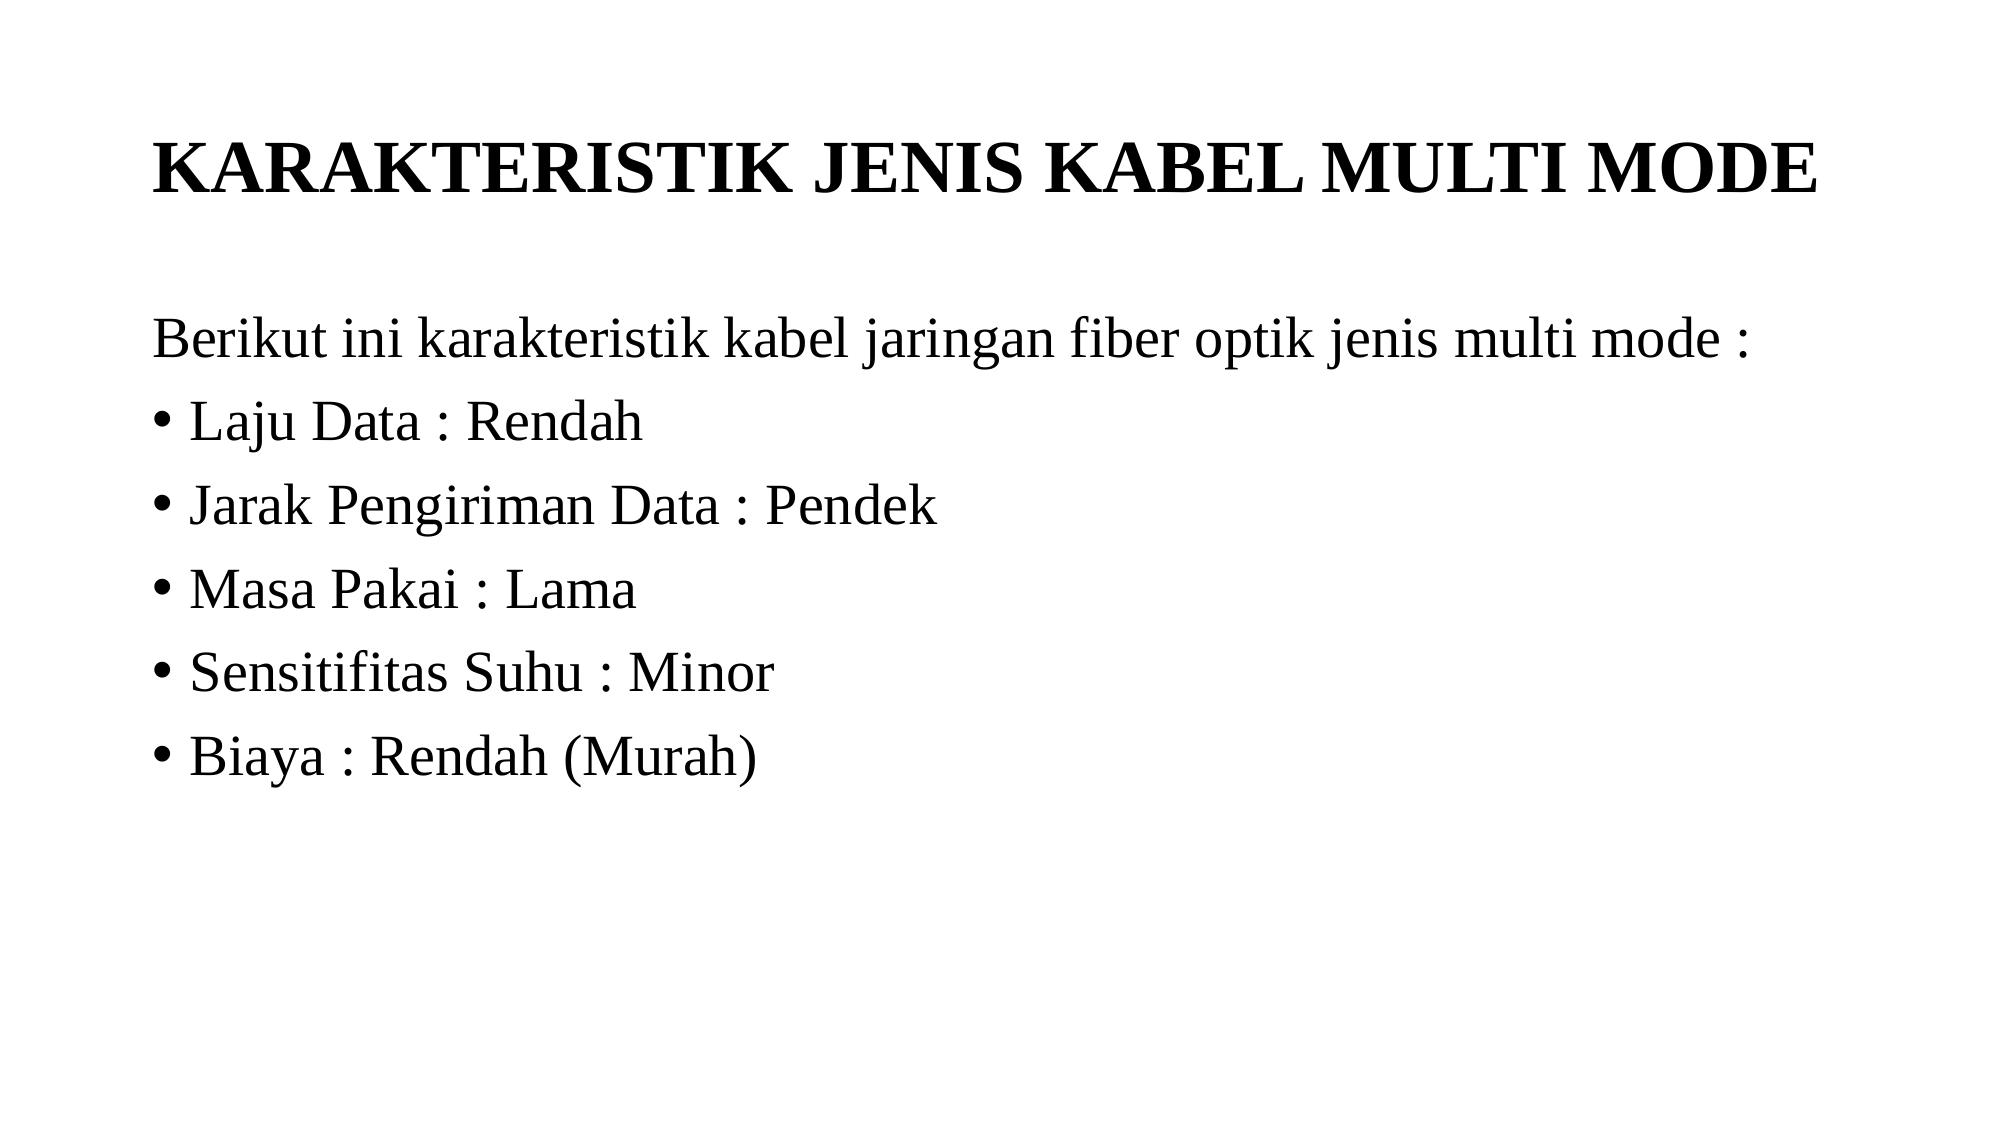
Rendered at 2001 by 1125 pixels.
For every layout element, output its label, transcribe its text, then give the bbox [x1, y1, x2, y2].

list Berikut ini karakteristik kabel jaringan fiber optik jenis multi mode : Laju Data : Rendah Jarak Pengiriman Data : Pendek Masa Pakai : Lama Sensitifitas Suhu : Minor Biaya : Rendah (Murah) [137, 299, 1863, 1014]
title KARAKTERISTIK JENIS KABEL MULTI MODE [137, 59, 1863, 278]
